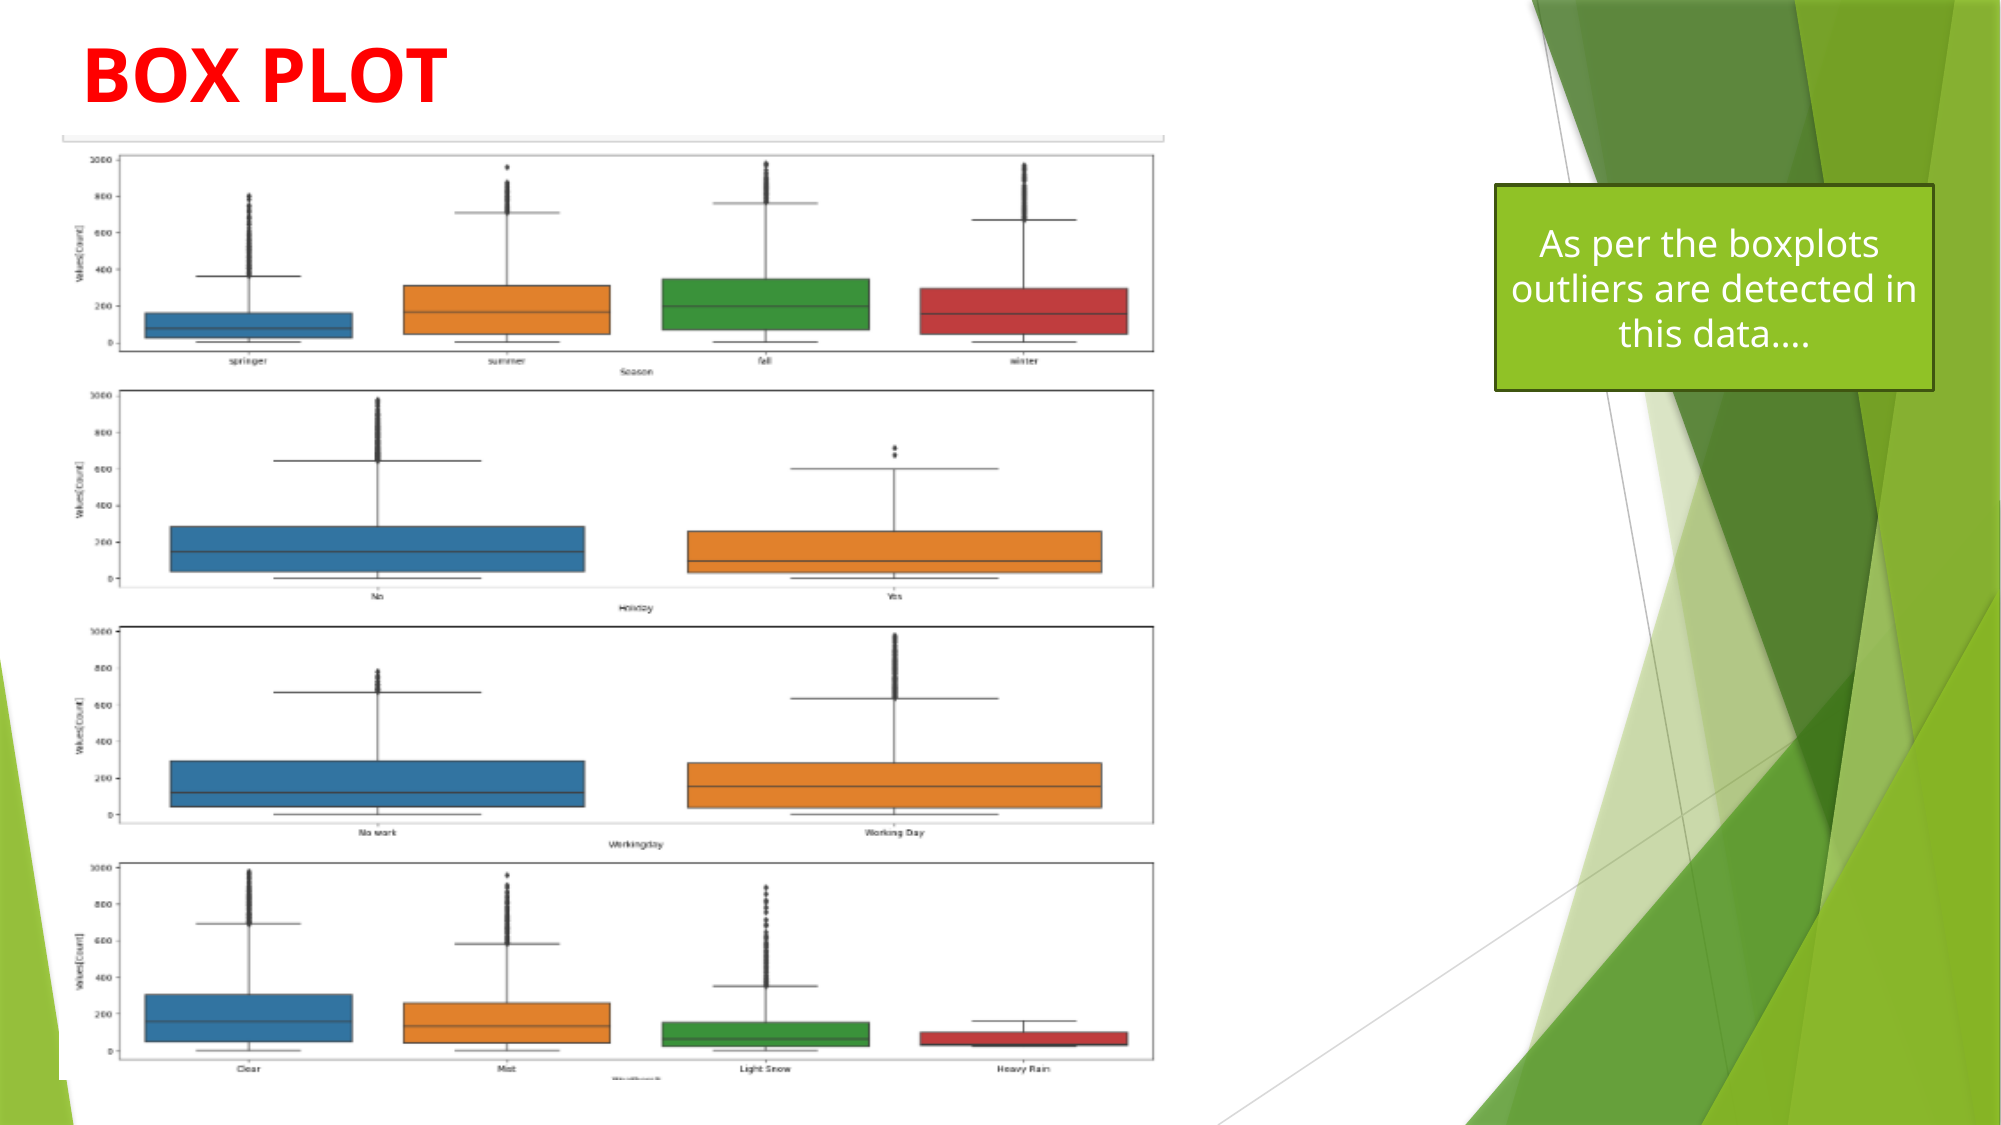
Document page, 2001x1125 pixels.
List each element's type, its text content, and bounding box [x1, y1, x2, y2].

title BOX PLOT [66, 19, 1902, 145]
picture [59, 134, 1182, 1080]
text_box As per the boxplots outliers are detected in this data…. [1494, 183, 1935, 392]
